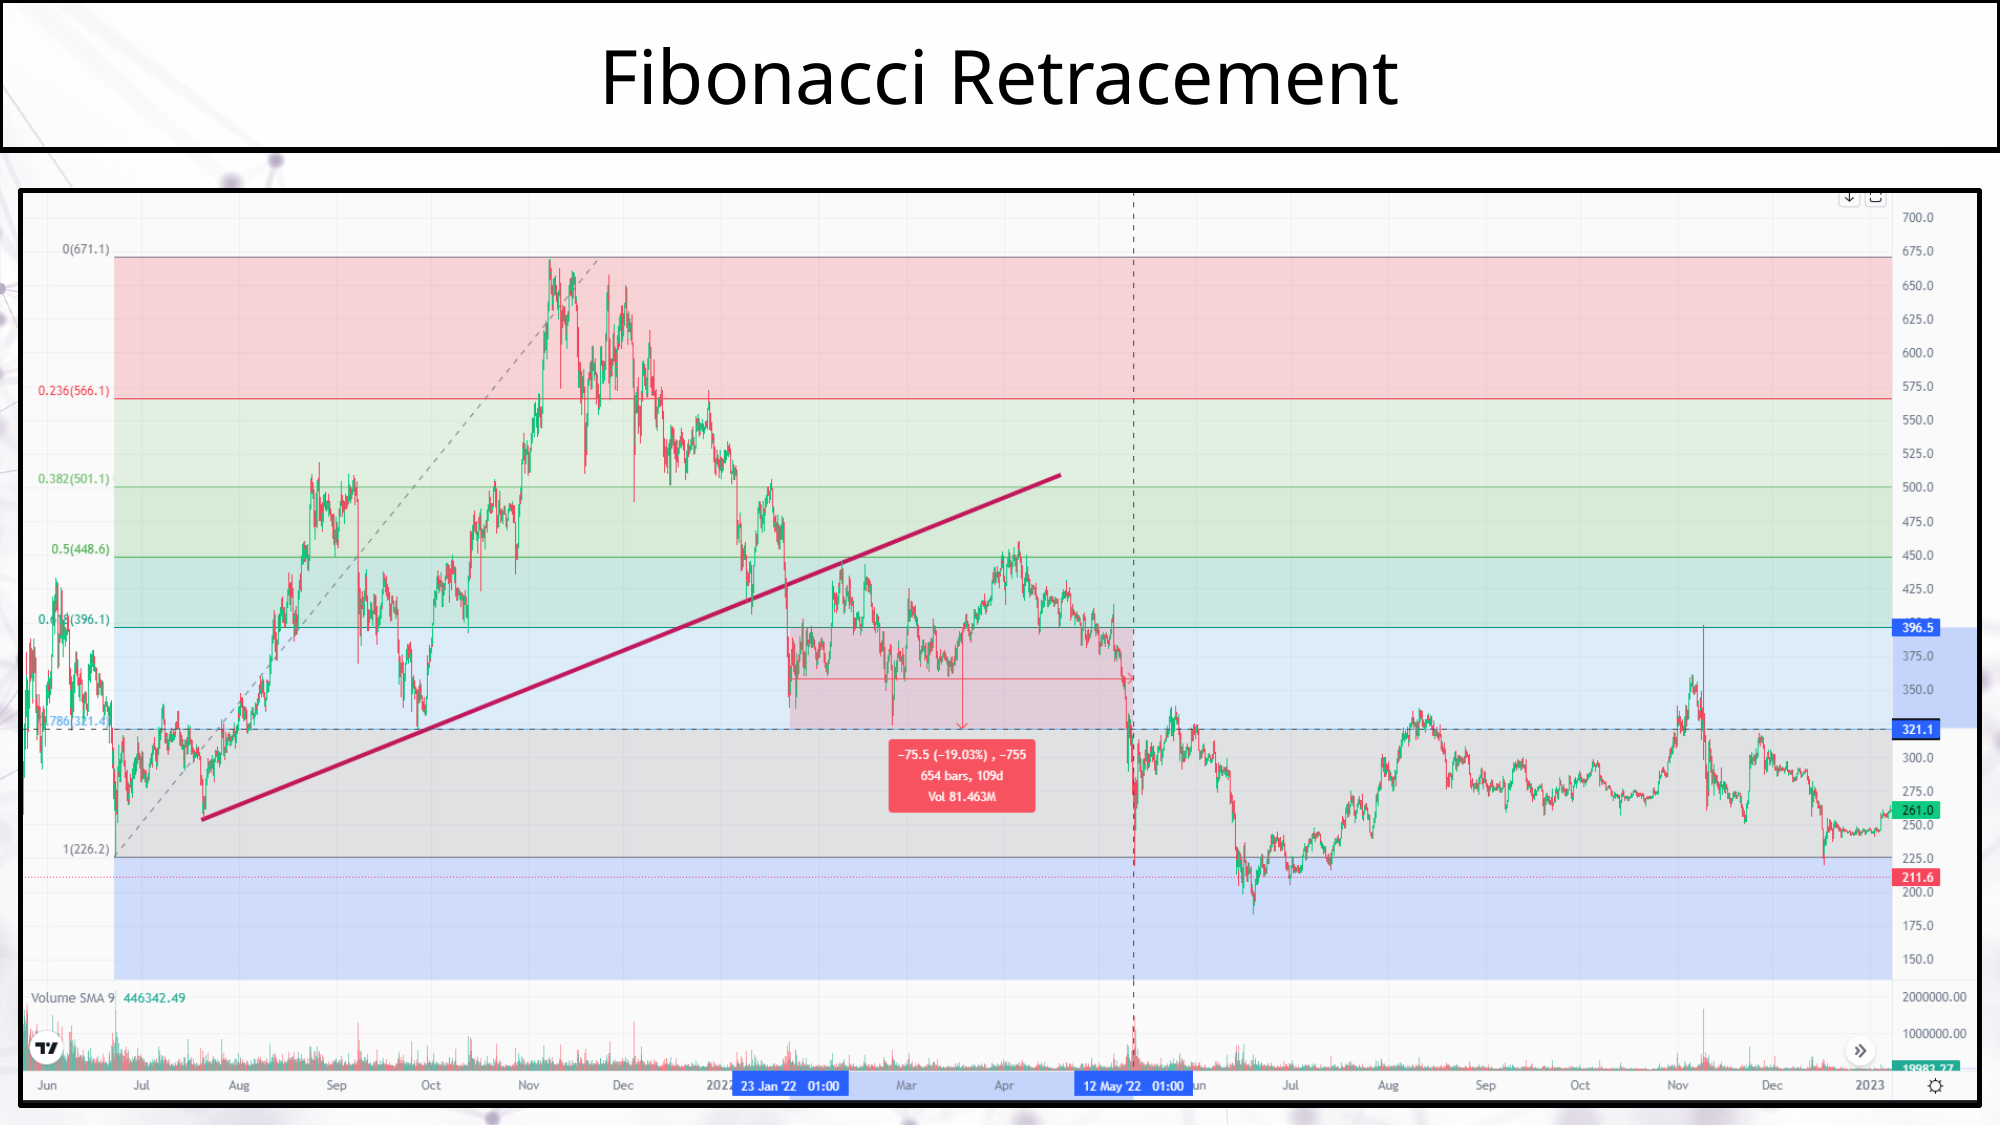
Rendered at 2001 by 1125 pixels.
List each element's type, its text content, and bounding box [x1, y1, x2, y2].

picture [22, 192, 1978, 1104]
title Fibonacci Retracement [0, 0, 2000, 150]
